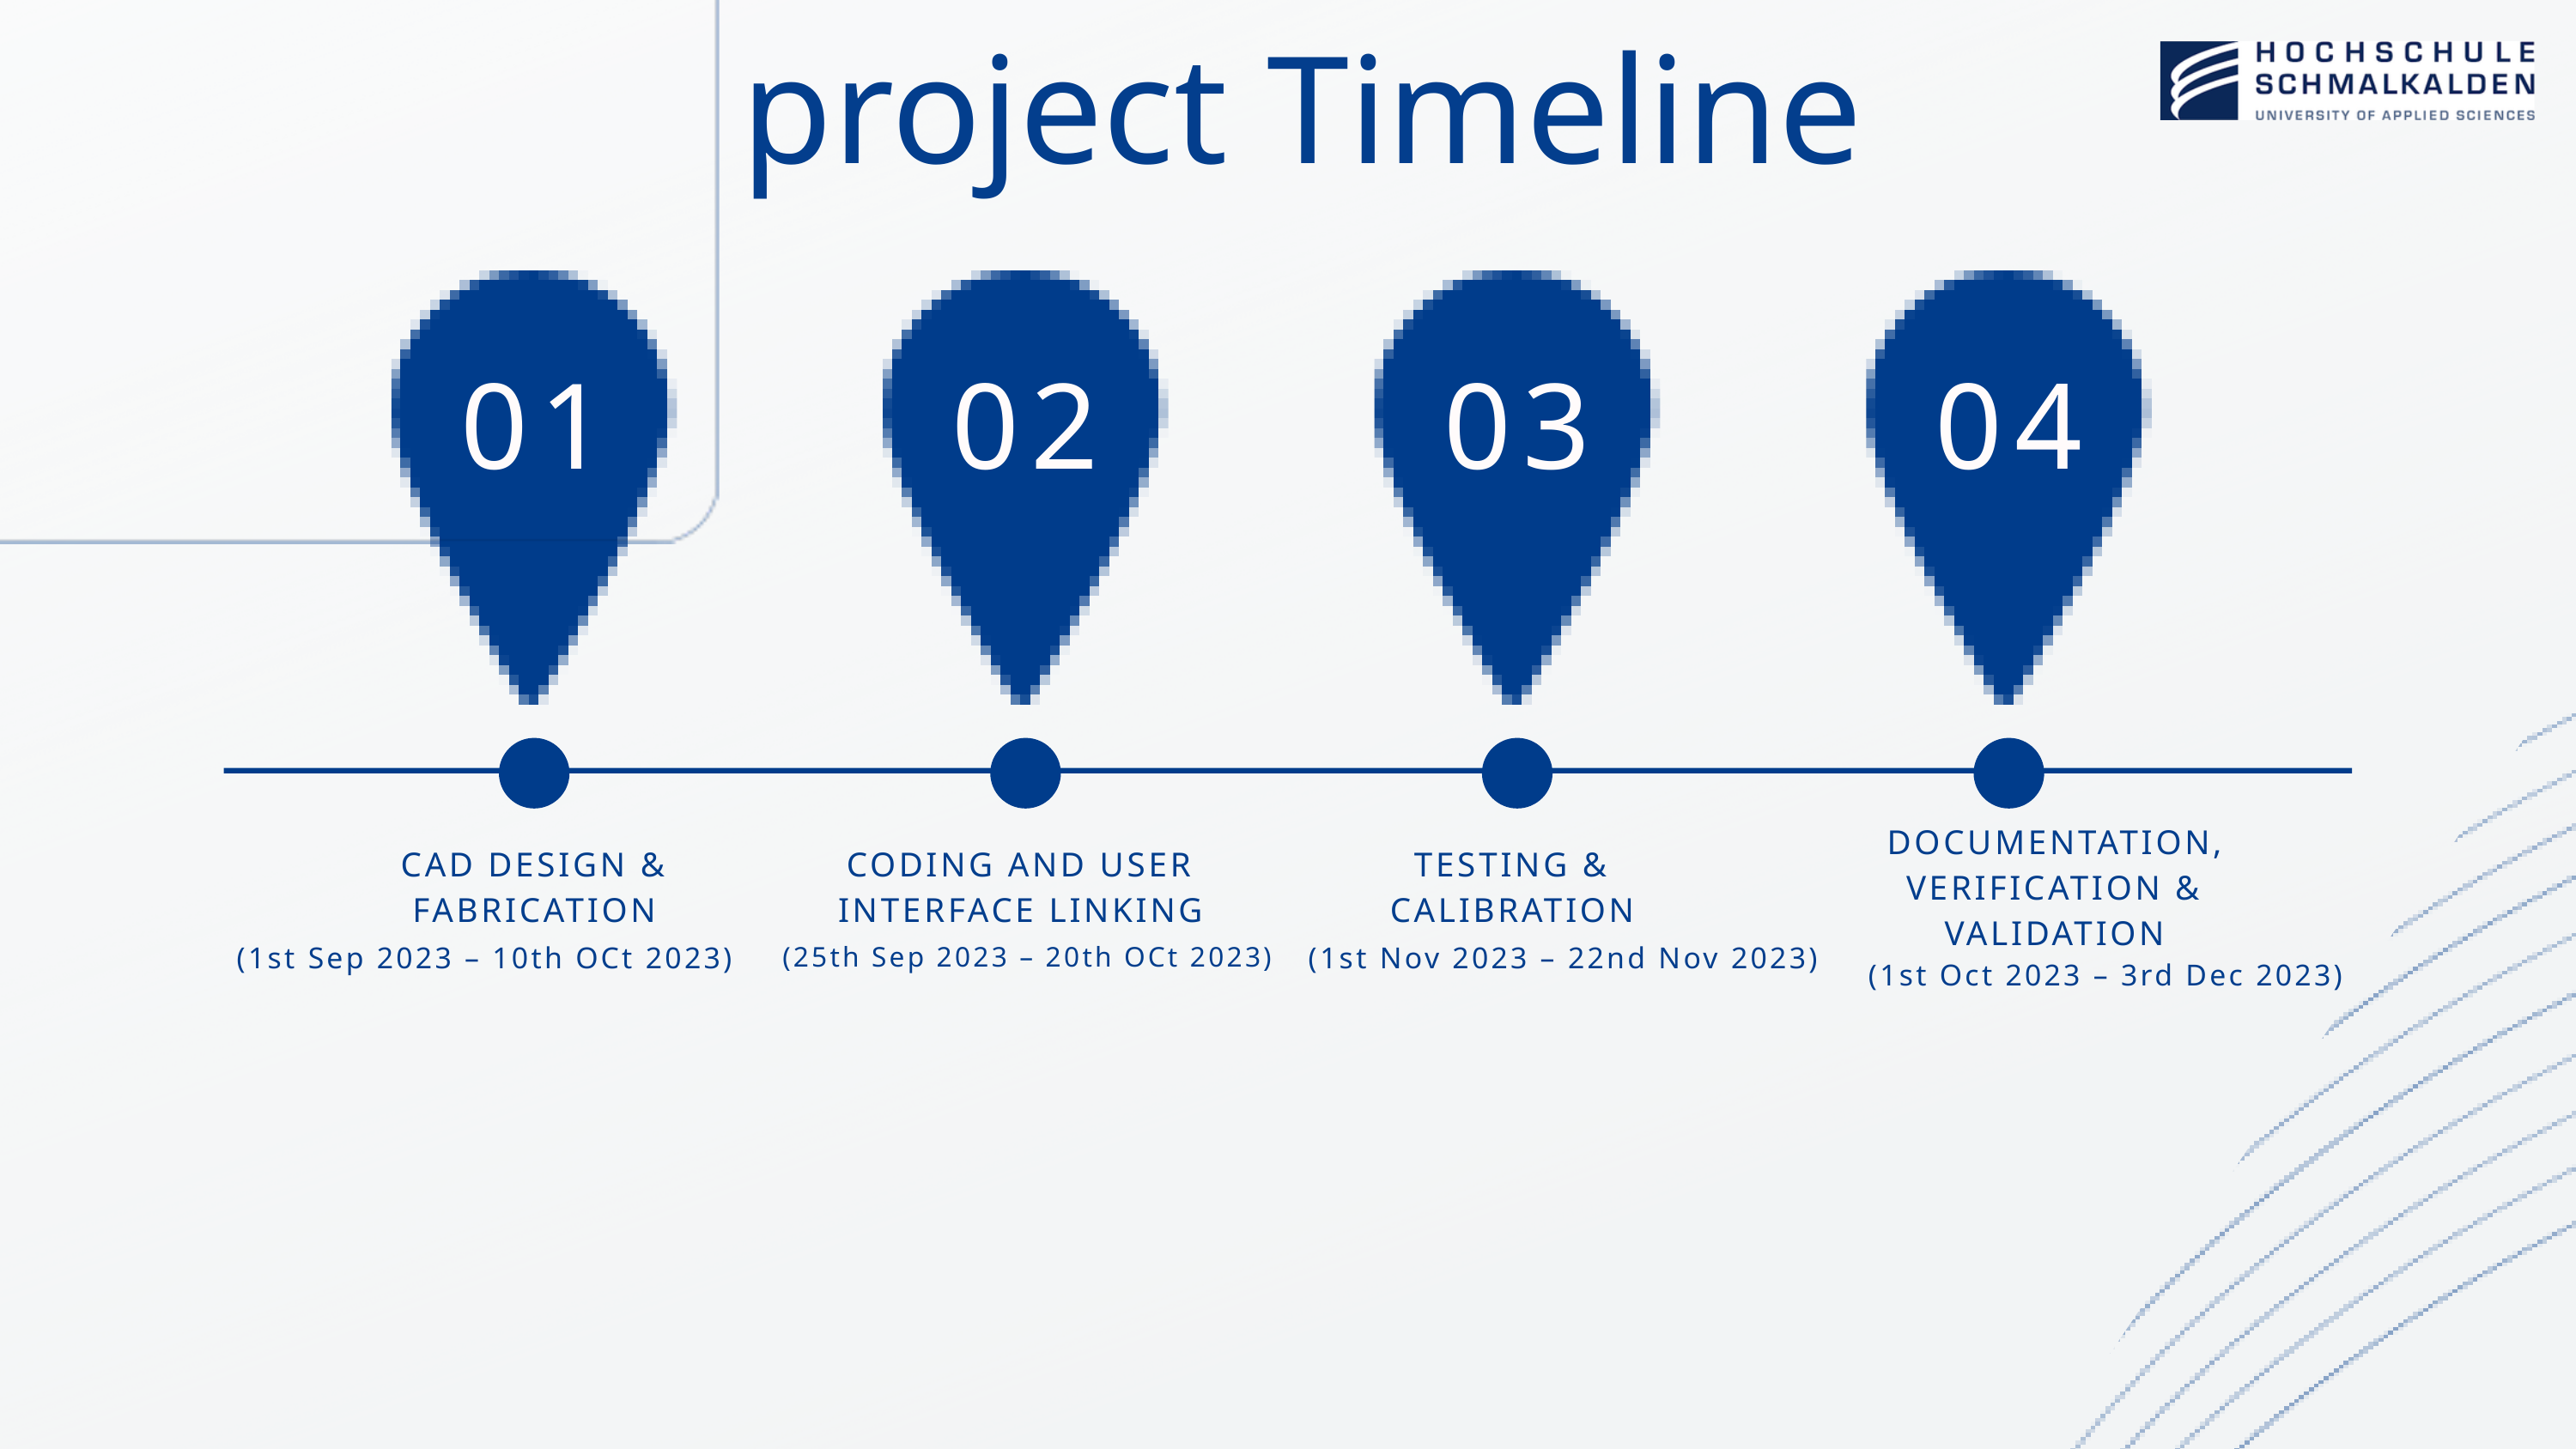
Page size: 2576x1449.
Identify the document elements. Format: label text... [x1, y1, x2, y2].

text_box (1st Oct 2023 – 3rd Dec 2023) [1844, 951, 2366, 992]
text_box [2045, 661, 2576, 1449]
text_box [2160, 41, 2535, 120]
text_box 03 [1374, 329, 1661, 494]
text_box [0, 0, 720, 545]
text_box project Timeline [738, 0, 1867, 194]
text_box [0, 0, 2576, 1449]
text_box (1st Sep 2023 – 10th OCt 2023) [223, 934, 745, 975]
text_box TESTING & CALIBRATION [1321, 838, 1704, 930]
text_box [1374, 270, 1661, 329]
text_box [1481, 737, 1553, 809]
text_box DOCUMENTATION, VERIFICATION & VALIDATION [1863, 815, 2245, 951]
text_box 04 [1866, 329, 2152, 494]
text_box [1866, 494, 2152, 705]
text_box [391, 545, 677, 705]
text_box 02 [883, 329, 1169, 494]
text_box CODING AND USER INTERFACE LINKING [829, 838, 1212, 930]
text_box [883, 494, 1169, 705]
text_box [498, 737, 570, 809]
text_box [1374, 494, 1661, 705]
text_box [883, 270, 1169, 329]
text_box (25th Sep 2023 – 20th OCt 2023) [767, 934, 1288, 973]
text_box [990, 737, 1061, 809]
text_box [1973, 737, 2044, 809]
text_box [1866, 270, 2152, 329]
text_box CAD DESIGN & FABRICATION [289, 838, 779, 930]
text_box (1st Nov 2023 – 22nd Nov 2023) [1302, 934, 1824, 975]
